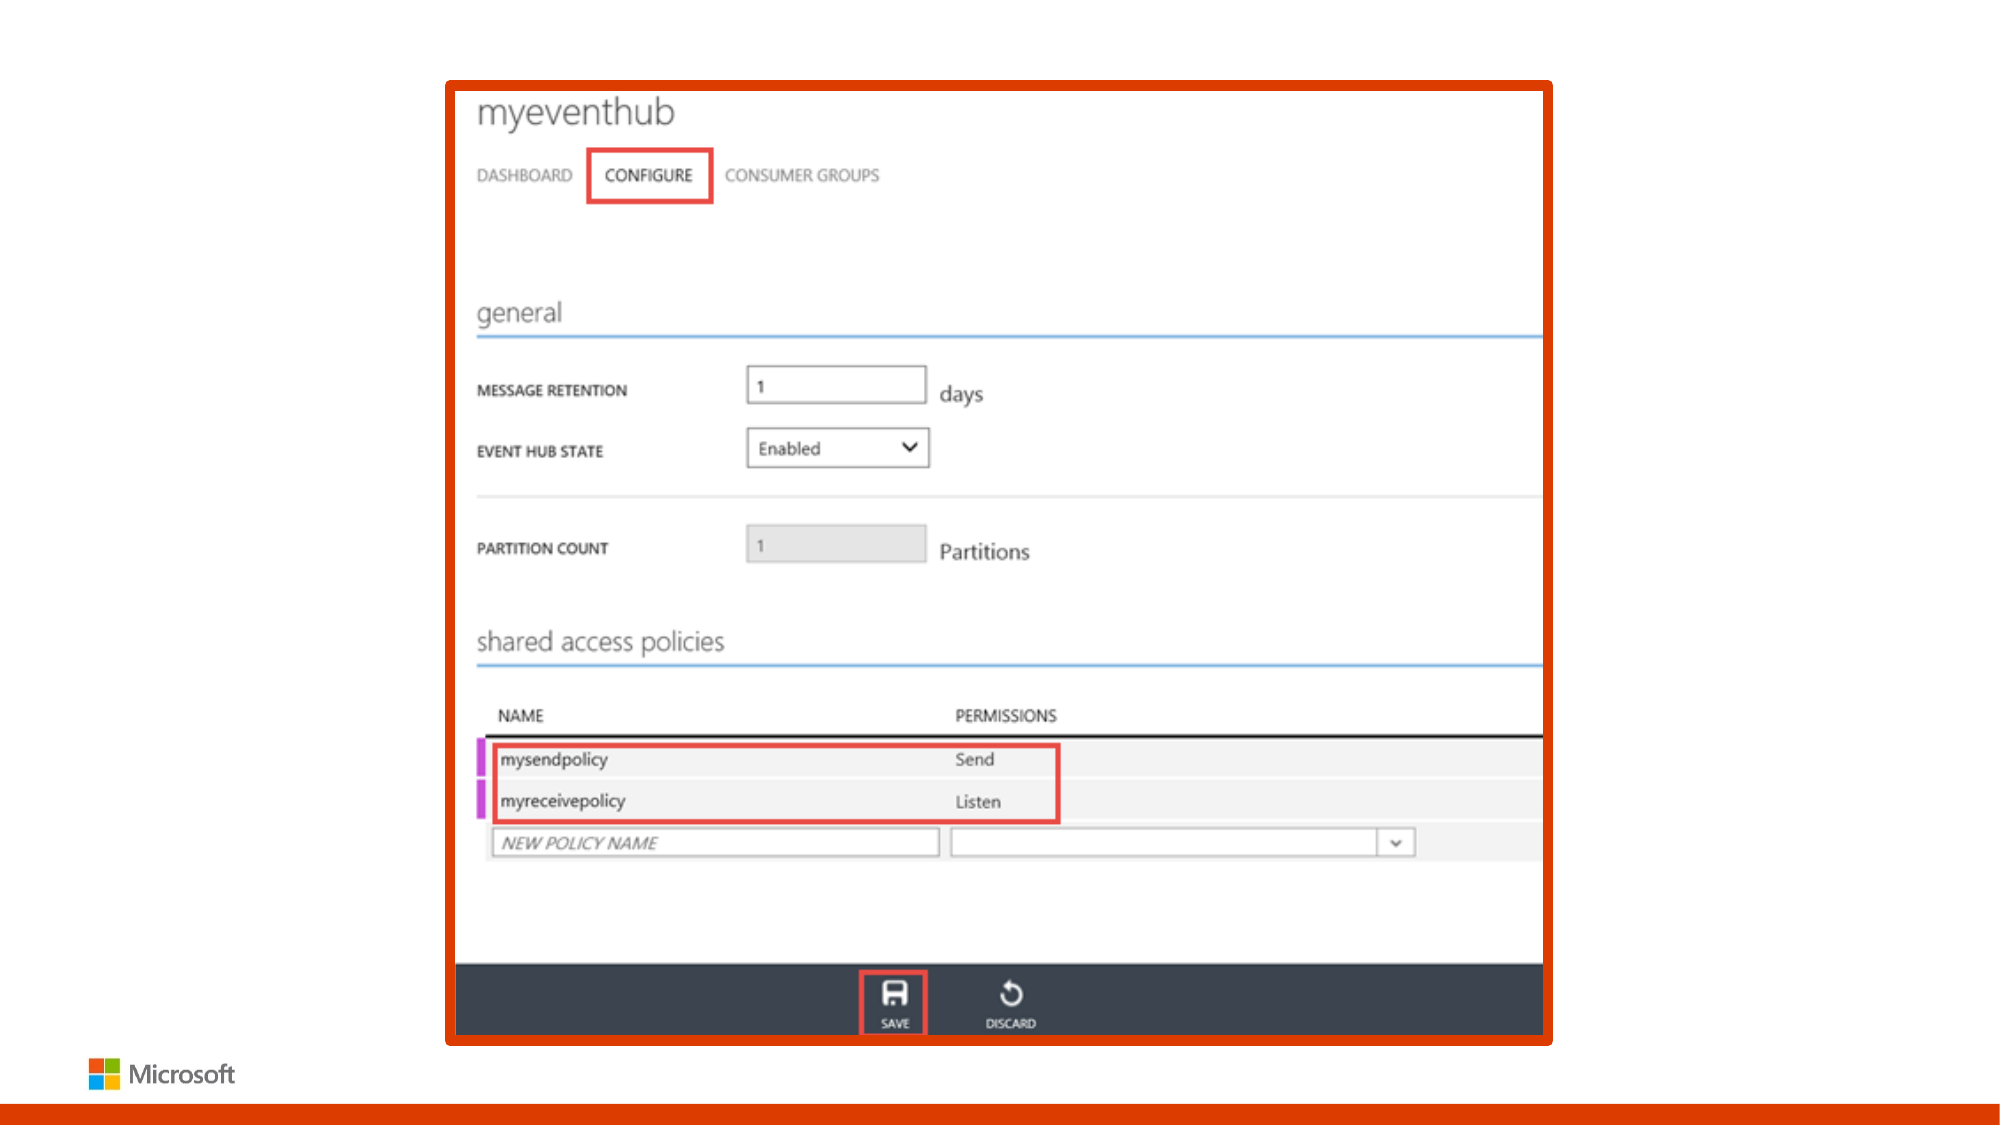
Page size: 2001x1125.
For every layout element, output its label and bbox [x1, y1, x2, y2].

picture [454, 90, 1544, 1036]
picture [85, 1055, 240, 1095]
